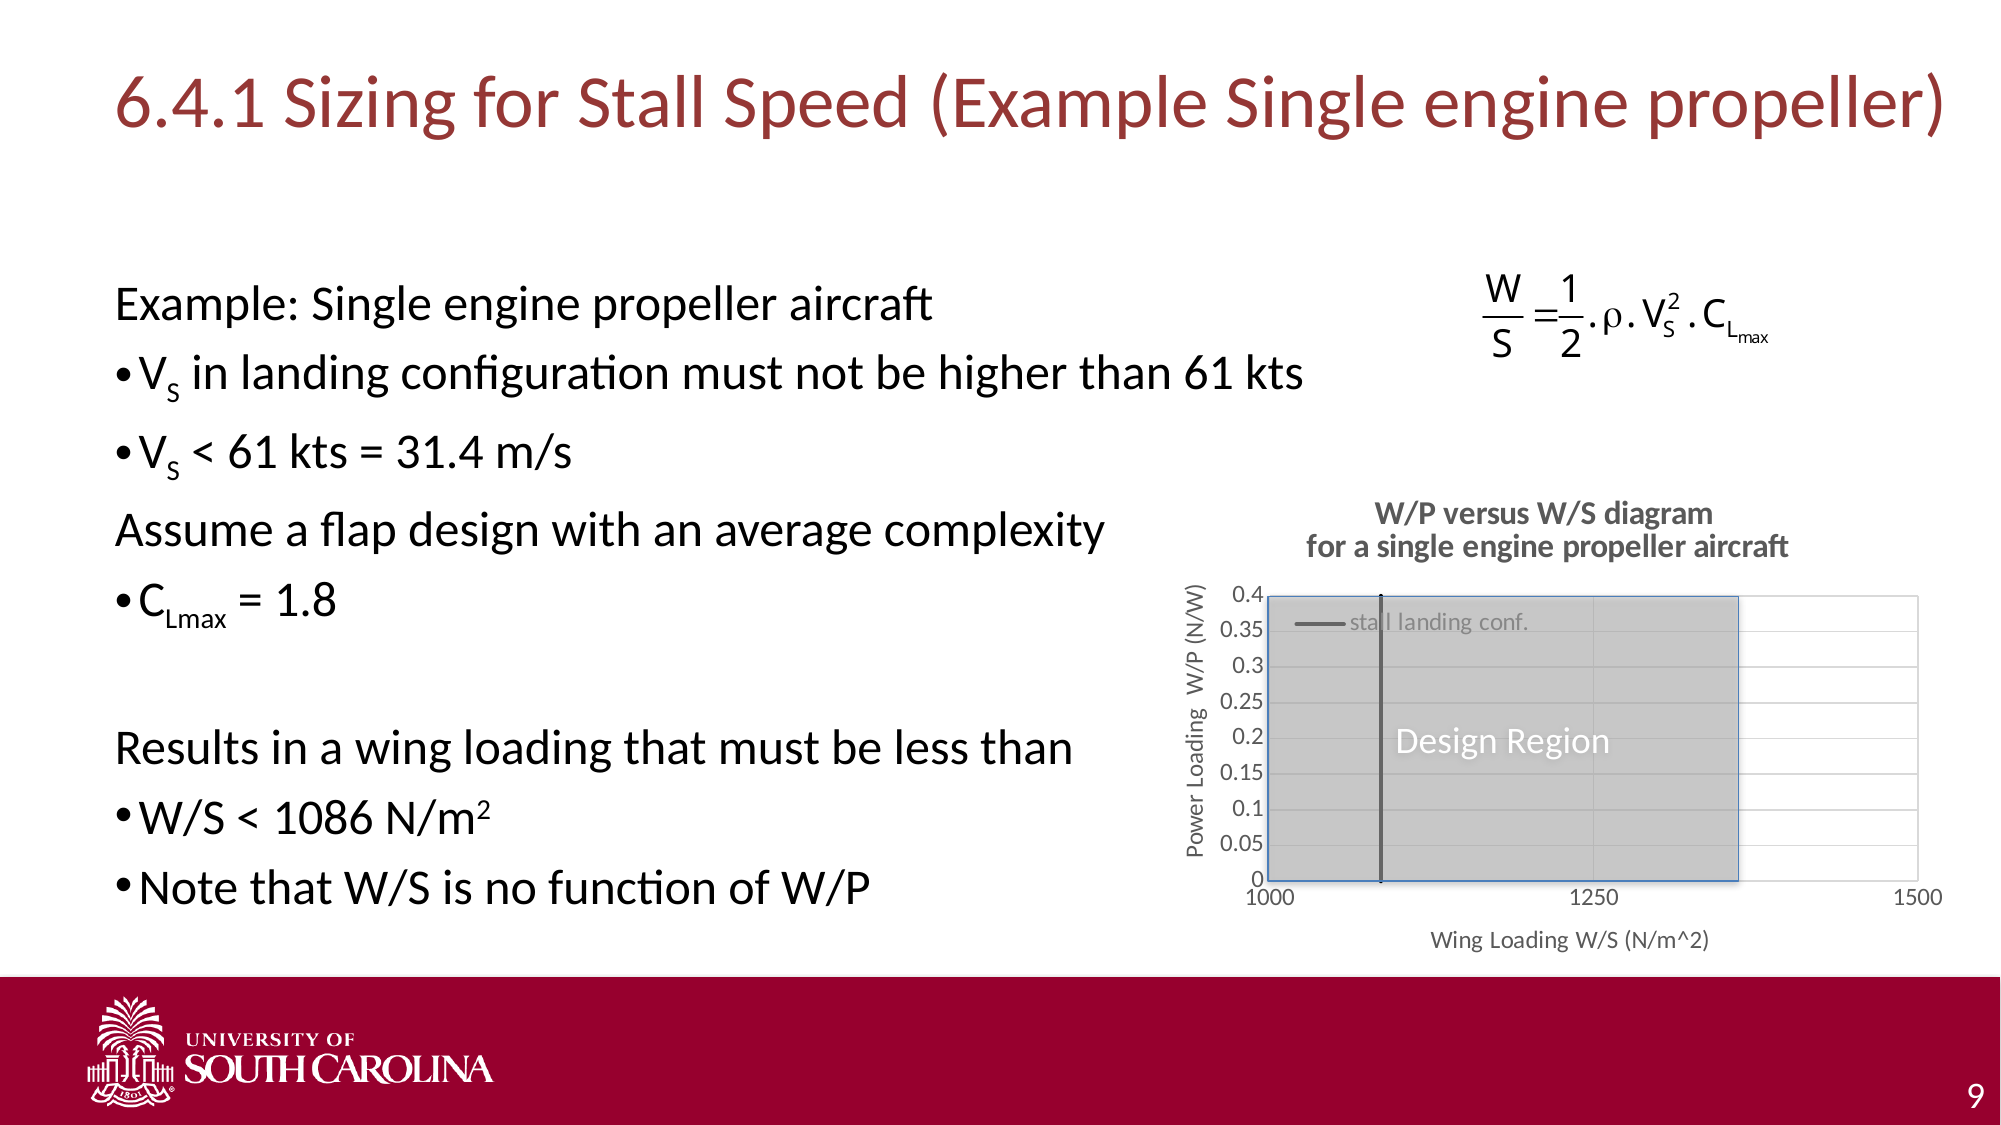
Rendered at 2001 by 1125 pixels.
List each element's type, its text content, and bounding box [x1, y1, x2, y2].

list Example: Single engine propeller aircraft VS in landing configuration must not be higher than 61 kts VS < 61 kts = 31.4 m/s Assume a flap design with an average complexity CLmax = 1.8 Results in a wing loading that must be less than W/S < 1086 N/m2 Note that W/S is no function of W/P [99, 262, 1900, 937]
title 6.4.1 Sizing for Stall Speed (Example Single engine propeller) [99, 45, 2000, 233]
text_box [1476, 262, 1780, 366]
picture [0, 979, 744, 1124]
chart [1176, 488, 1961, 967]
